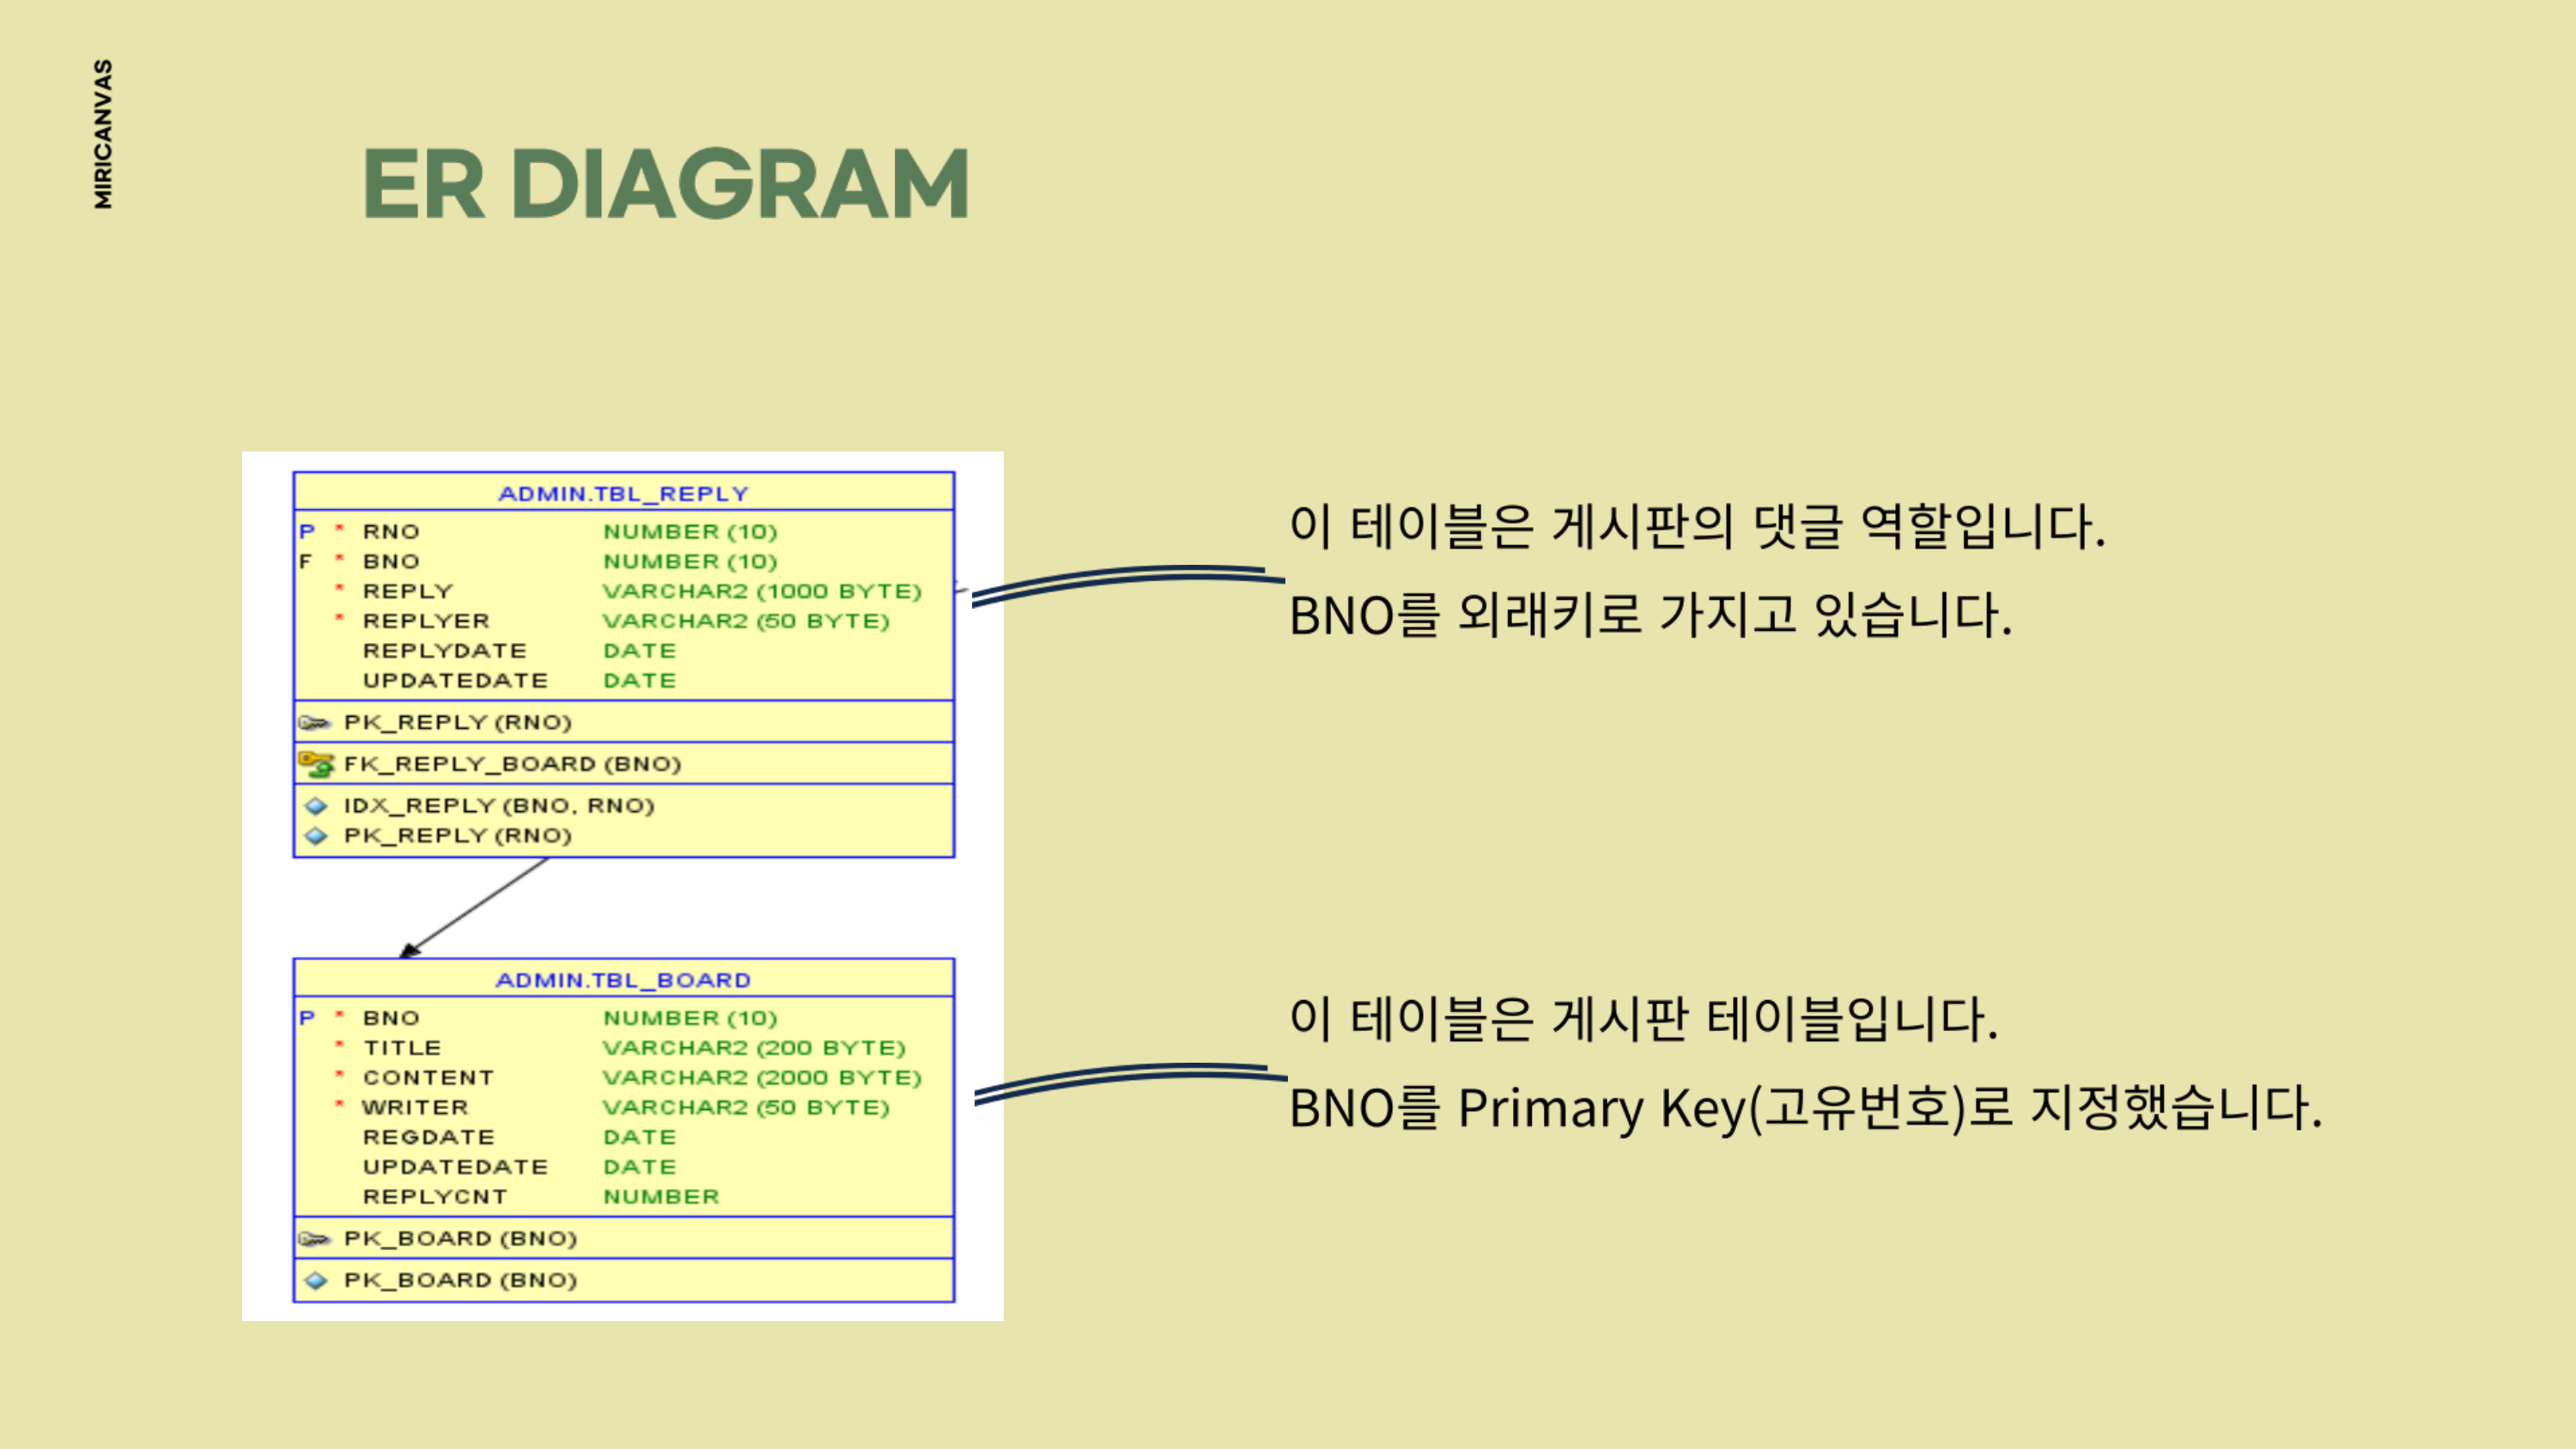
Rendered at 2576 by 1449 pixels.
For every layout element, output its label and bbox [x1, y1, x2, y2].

picture [1275, 476, 2128, 661]
text_box [975, 1063, 1289, 1106]
picture [344, 119, 1002, 258]
text_box [242, 452, 1004, 1322]
text_box [972, 565, 1285, 609]
picture [0, 53, 216, 272]
picture [1275, 968, 2347, 1161]
